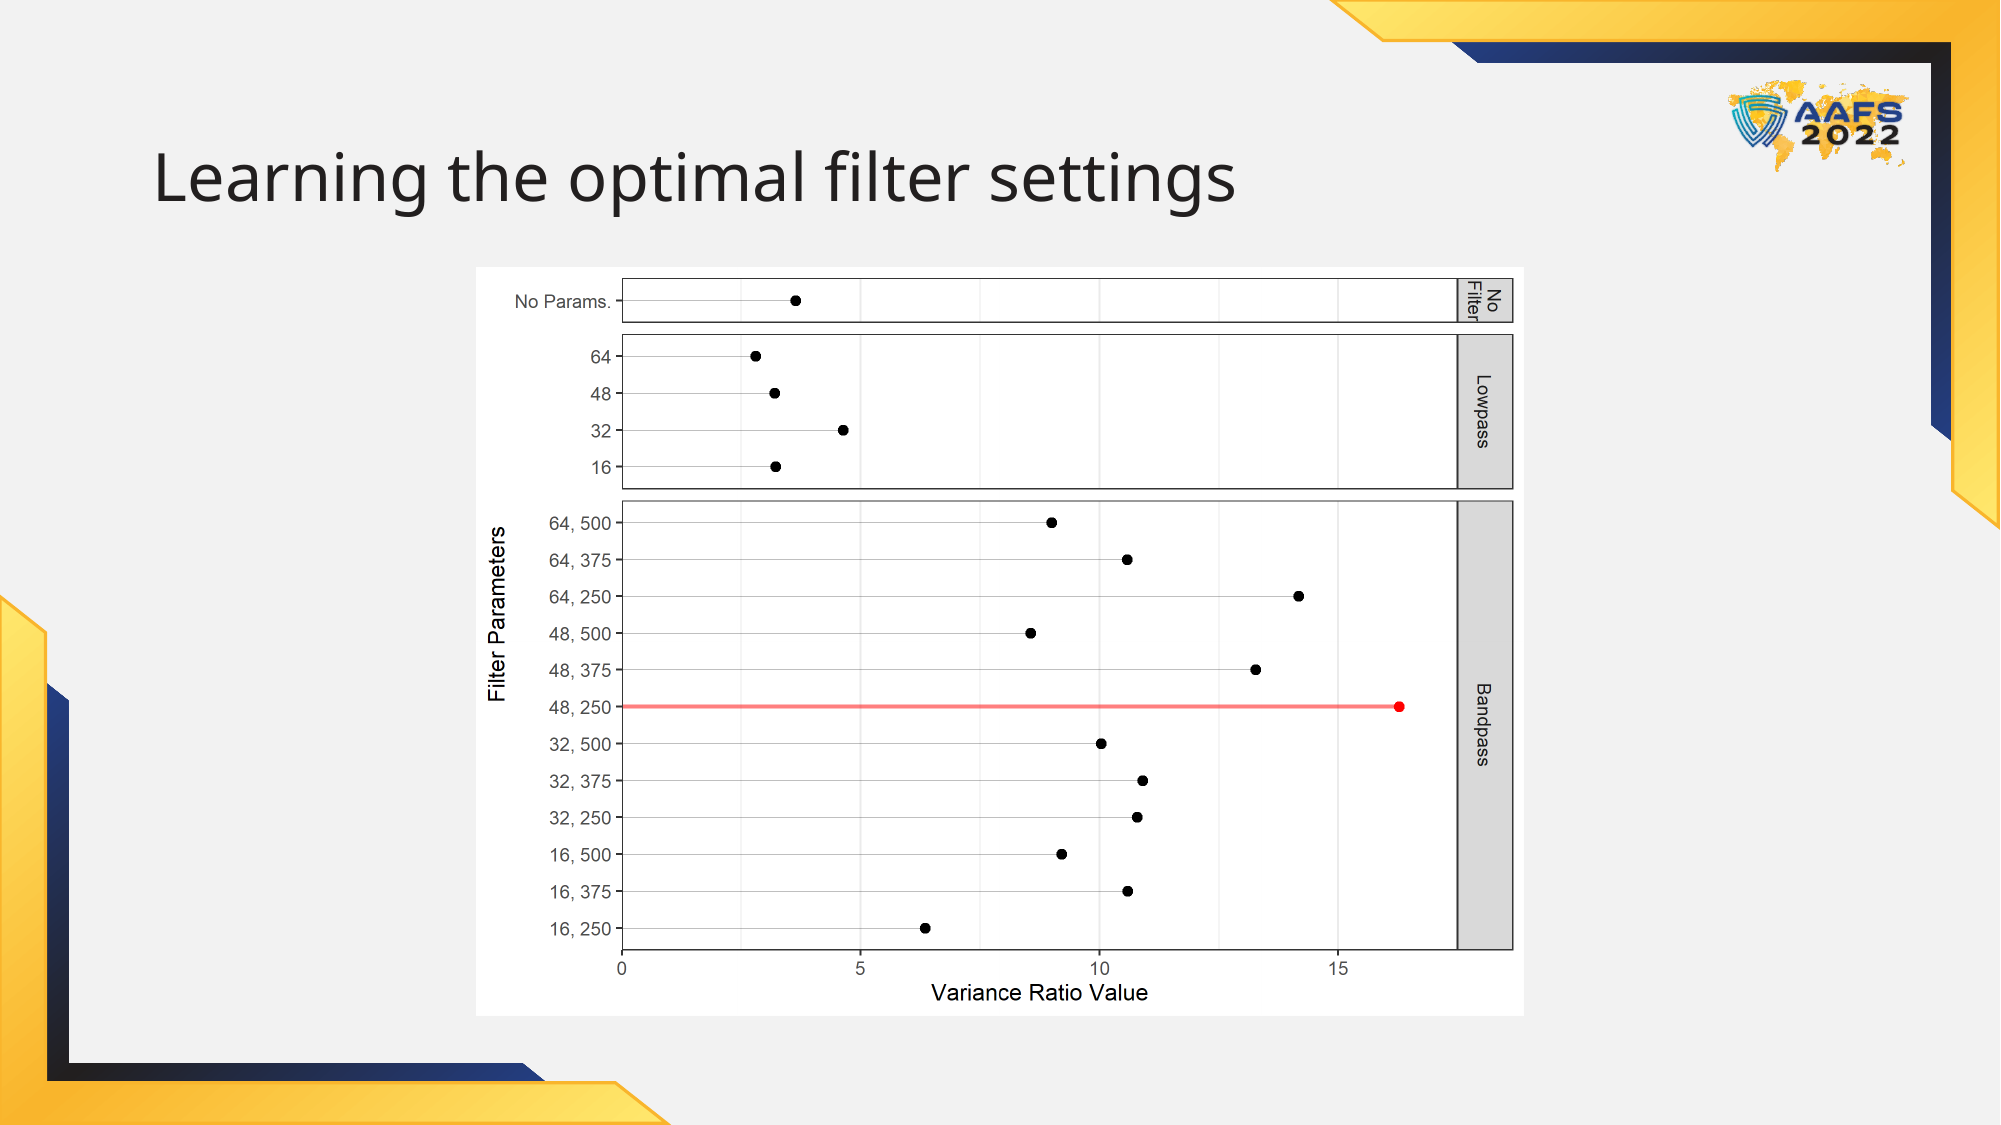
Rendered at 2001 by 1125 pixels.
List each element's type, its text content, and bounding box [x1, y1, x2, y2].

picture [1707, 63, 1930, 188]
picture [476, 267, 1524, 1016]
title Learning the optimal filter settings [137, 71, 1722, 289]
